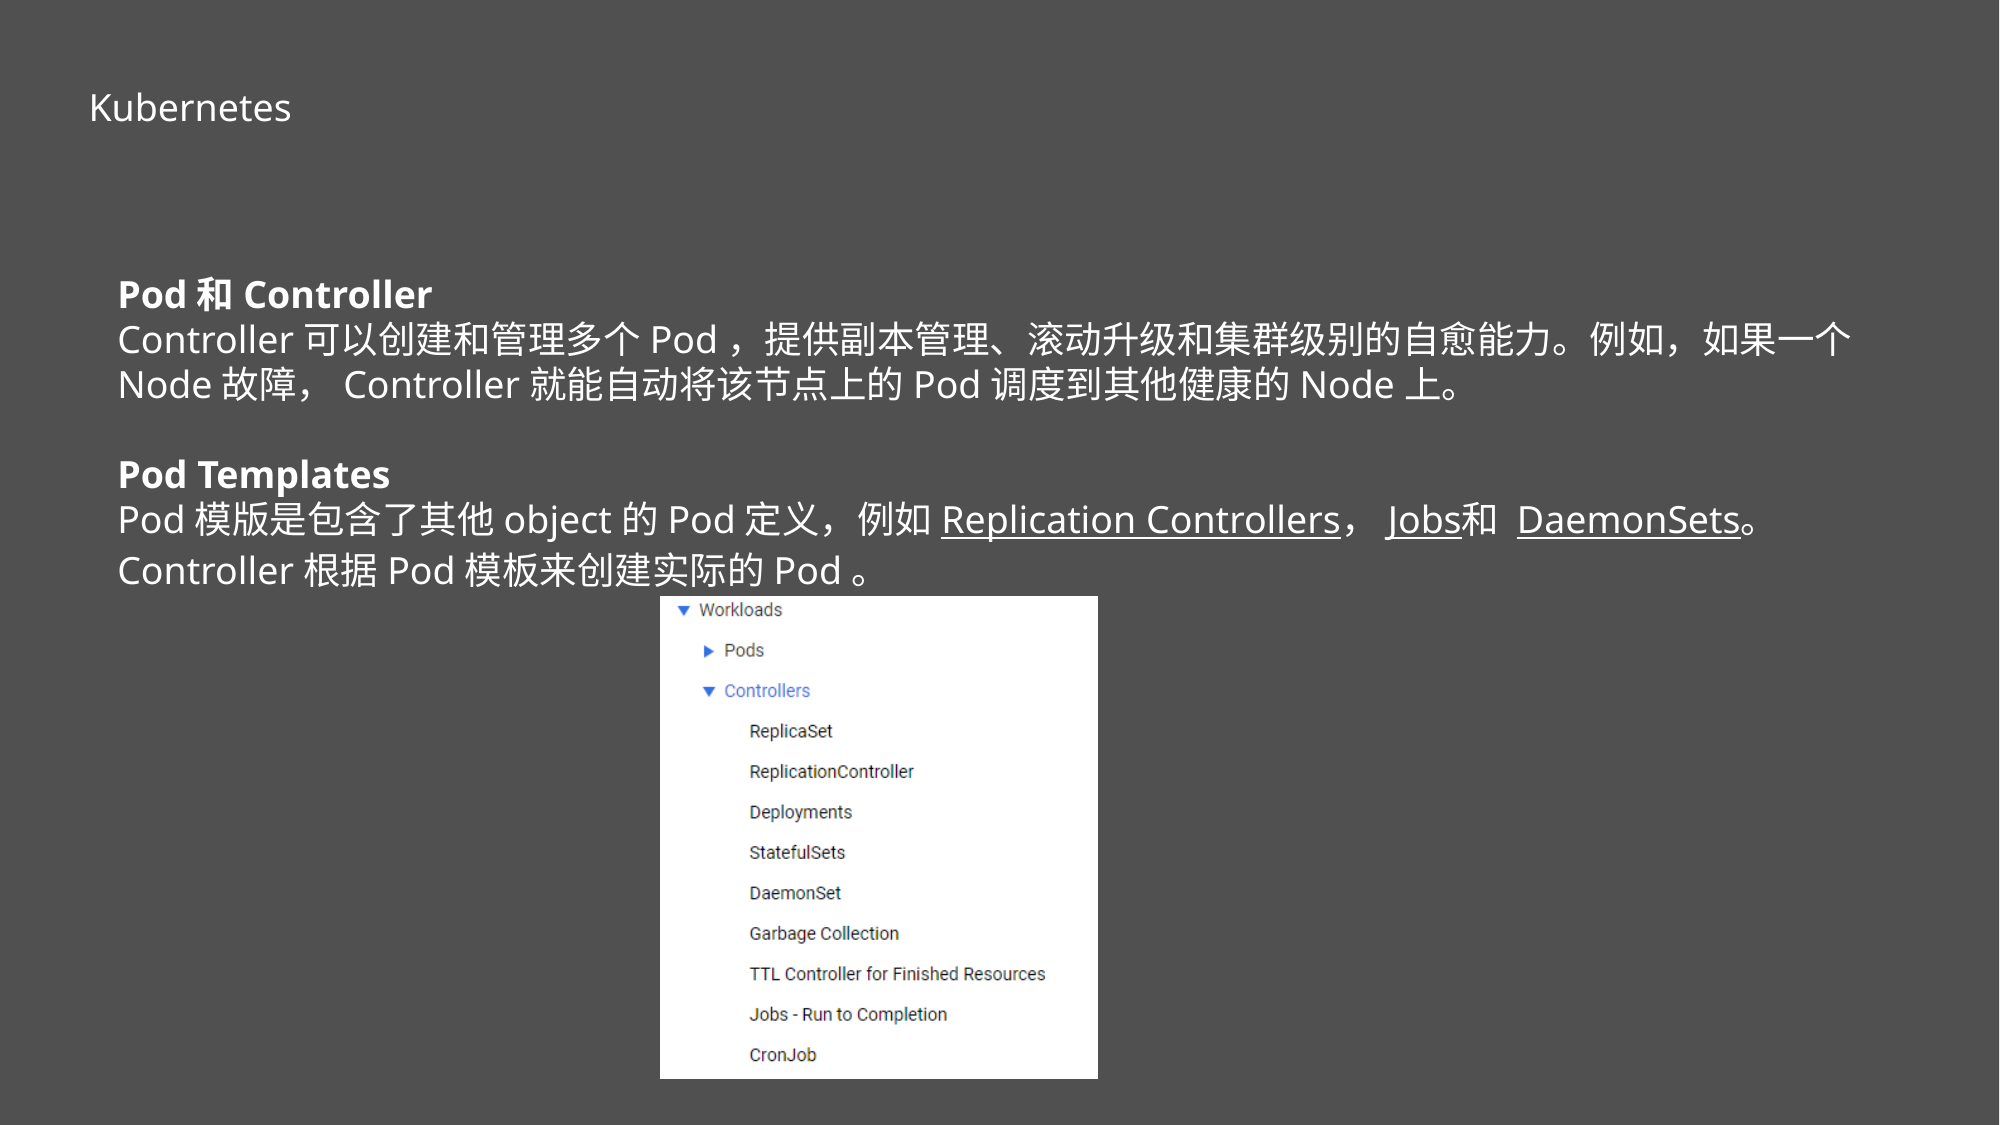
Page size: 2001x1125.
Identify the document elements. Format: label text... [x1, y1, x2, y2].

picture [0, 0, 2000, 1125]
text_box Kubernetes [73, 76, 307, 137]
text_box Pod和Controller Controller可以创建和管理多个Pod，提供副本管理、滚动升级和集群级别的自愈能力。例如，如果一个Node故障，Controller就能自动将该节点上的Pod调度到其他健康的Node上。 Pod Templates Pod模版是包含了其他object的Pod定义，例如Replication Controllers，Jobs和 DaemonSets。Controller根据Pod模板来创建实际的Pod。 [102, 263, 1933, 600]
